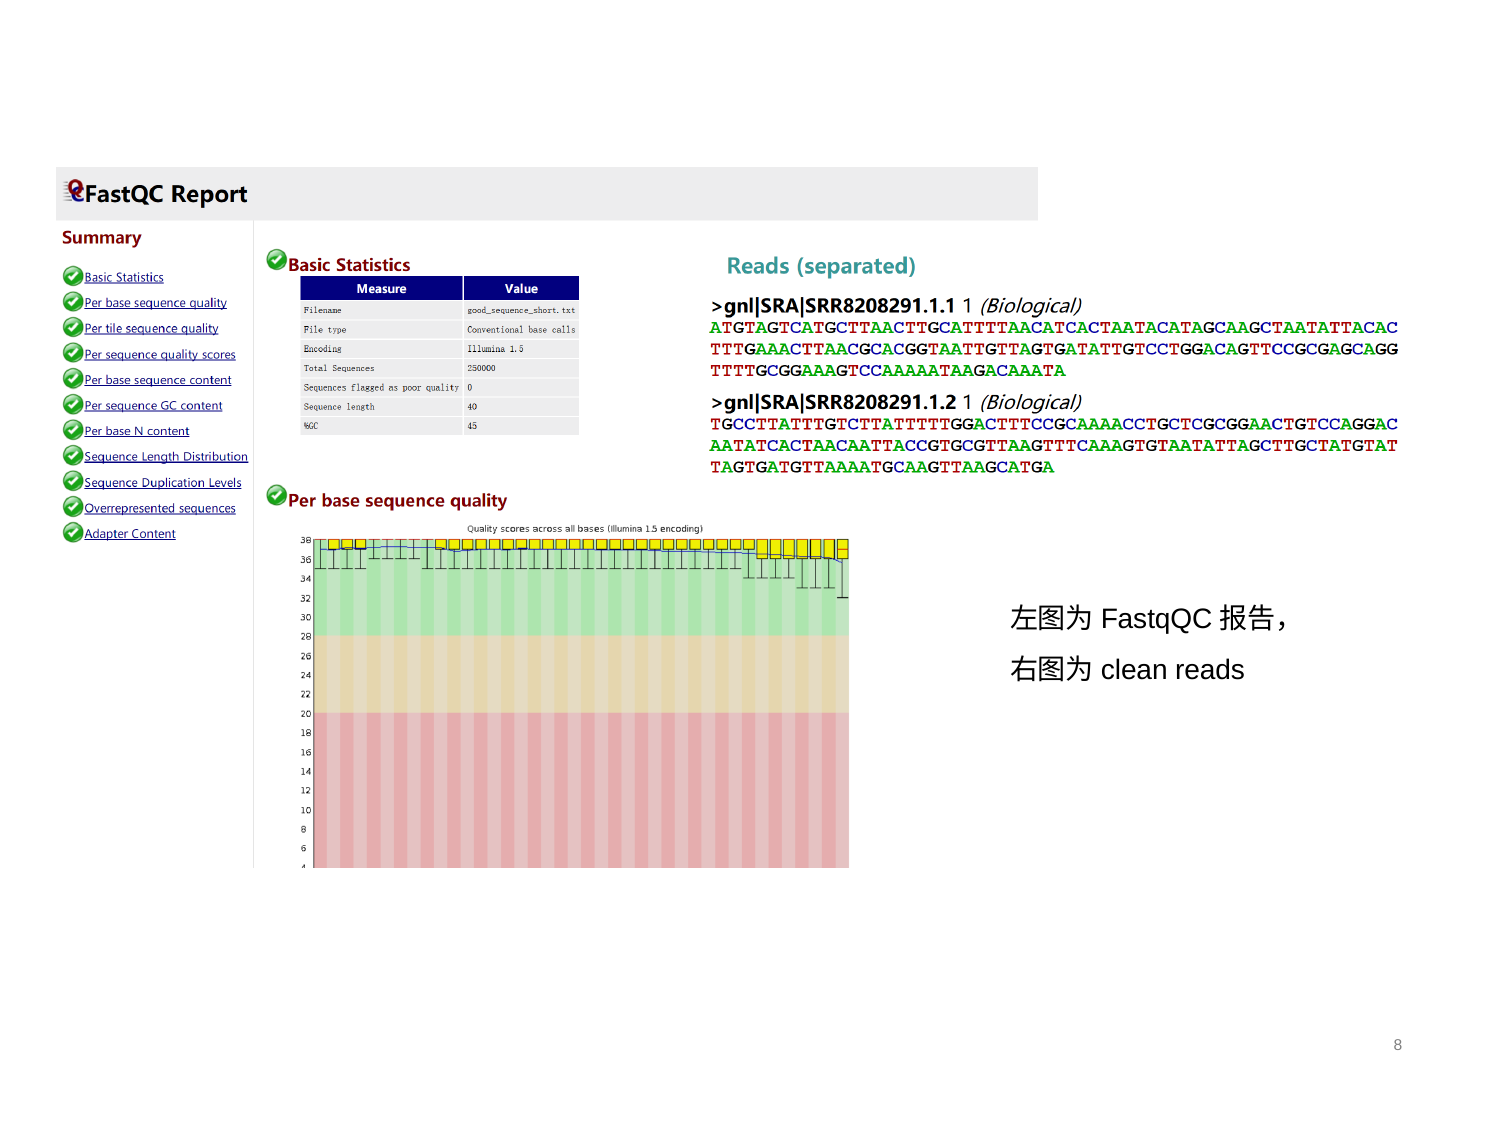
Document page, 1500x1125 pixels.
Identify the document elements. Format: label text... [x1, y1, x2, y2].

picture [56, 167, 1482, 868]
text_box 左图为FastqQC报告，右图为clean reads [1038, 576, 1322, 693]
slide_number 8 [1059, 1022, 1418, 1057]
